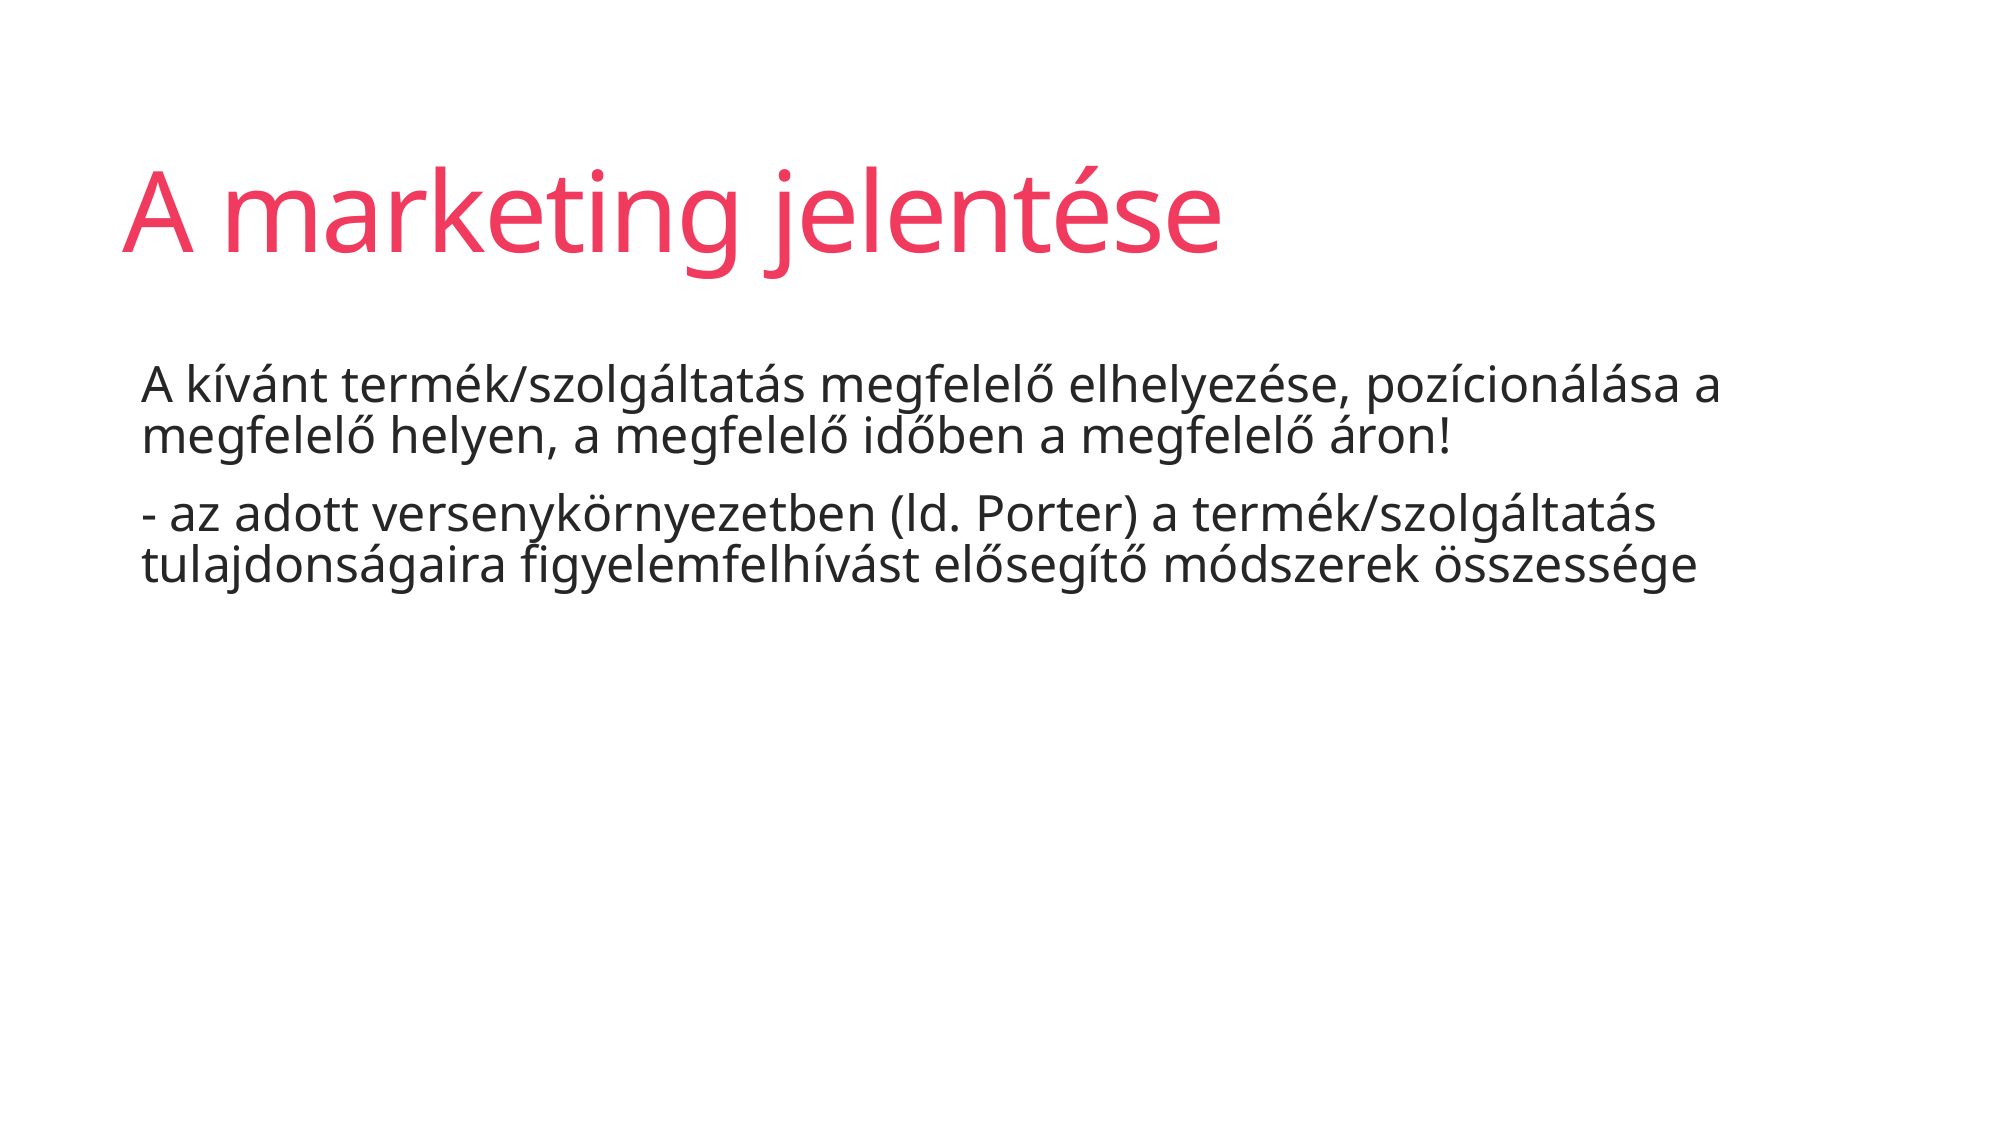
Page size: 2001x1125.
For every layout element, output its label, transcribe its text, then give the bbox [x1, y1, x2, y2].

list A kívánt termék/szolgáltatás megfelelő elhelyezése, pozícionálása a megfelelő helyen, a megfelelő időben a megfelelő áron! - az adott versenykörnyezetben (ld. Porter) a termék/szolgáltatás tulajdonságaira figyelemfelhívást elősegítő módszerek összessége [110, 353, 1875, 972]
title A marketing jelentése [107, 81, 1875, 354]
